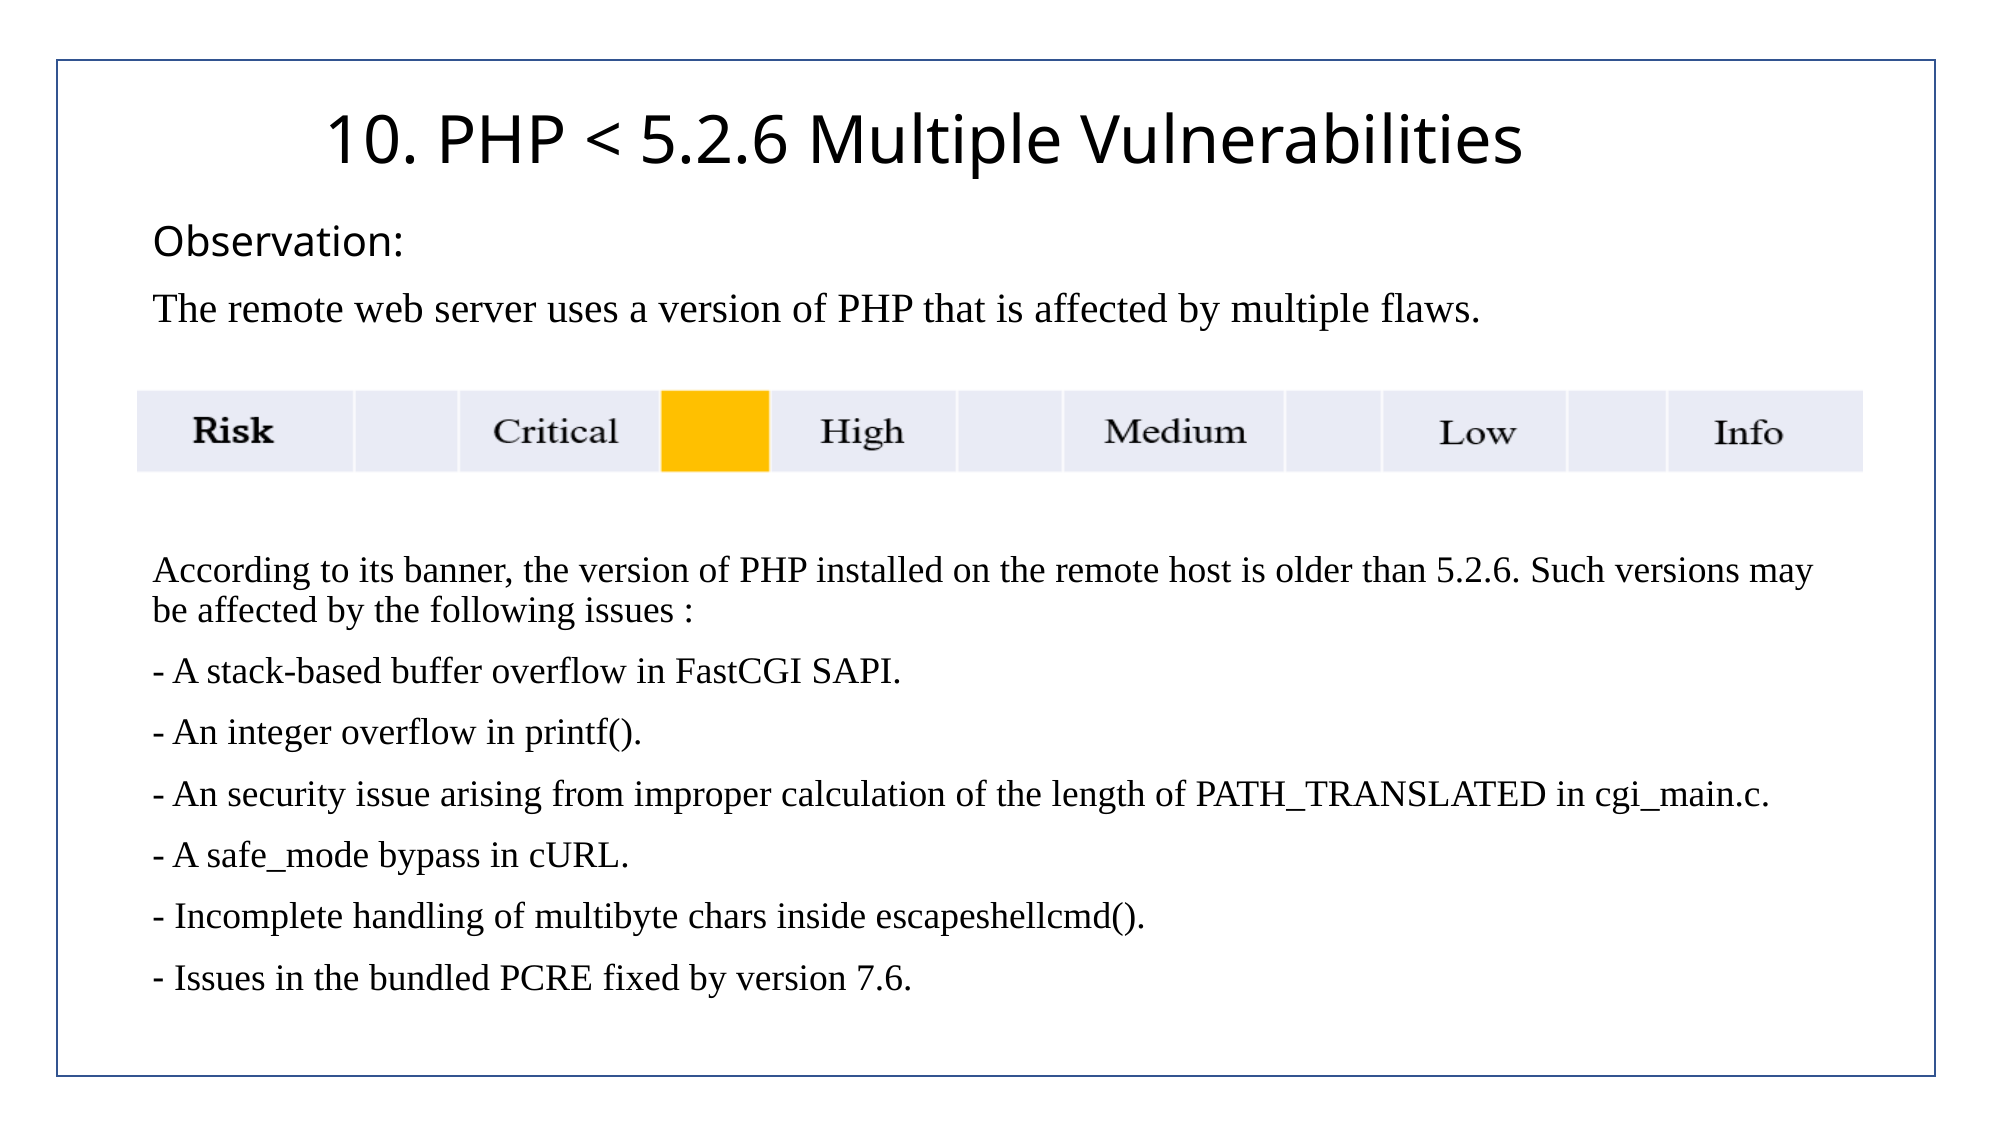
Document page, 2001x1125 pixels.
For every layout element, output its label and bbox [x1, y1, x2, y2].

picture [137, 349, 1863, 474]
text_box [56, 59, 1936, 1077]
